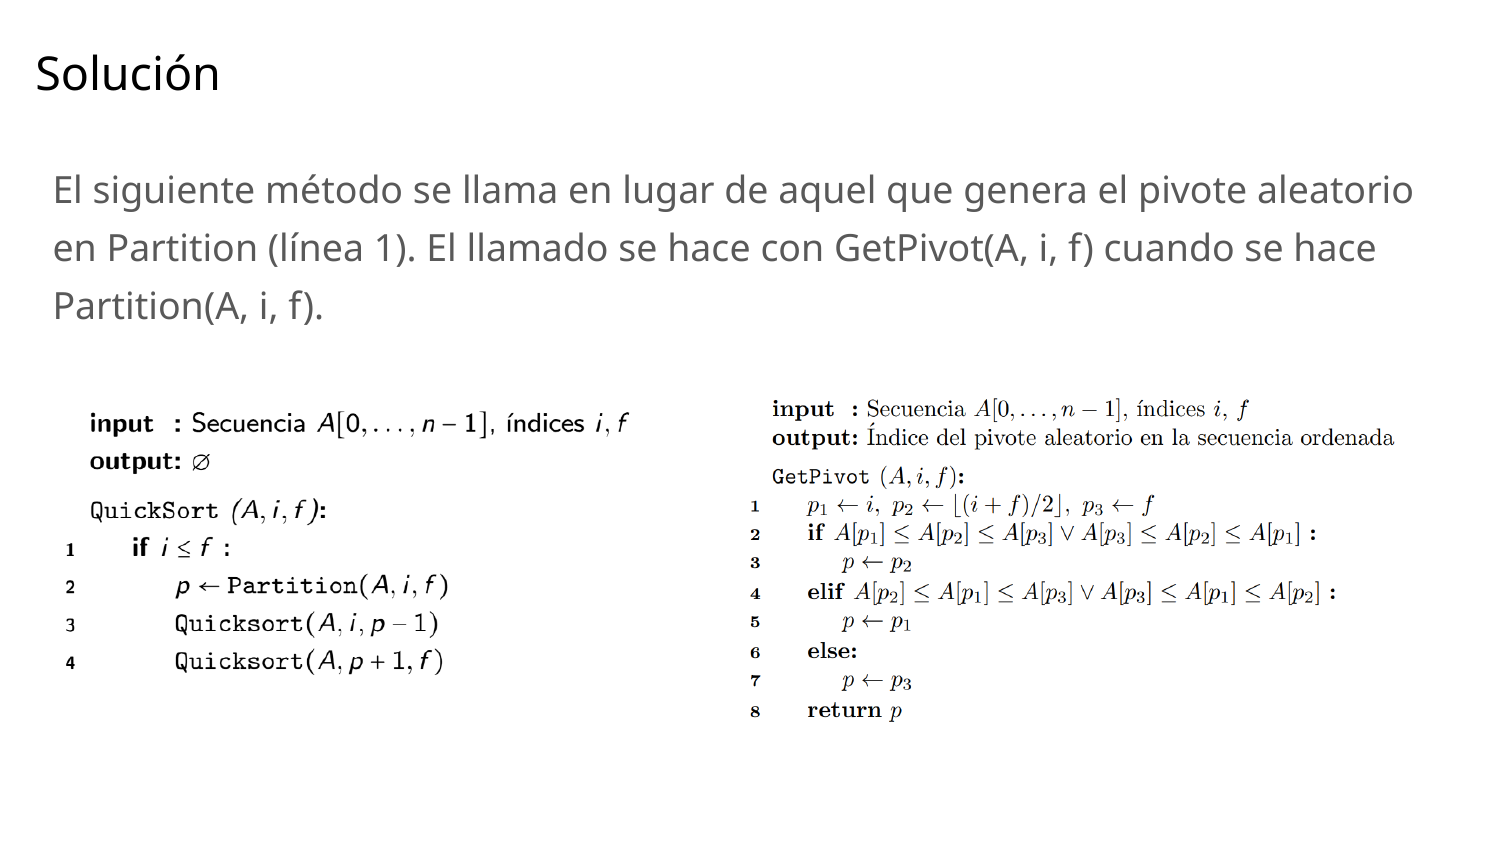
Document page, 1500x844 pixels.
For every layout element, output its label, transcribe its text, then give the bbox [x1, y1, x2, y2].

picture [738, 389, 1419, 725]
picture [20, 388, 694, 703]
list El siguiente método se llama en lugar de aquel que genera el pivote aleatorio en Partition (línea 1). El llamado se hace con GetPivot(A, i, f) cuando se hace Partition(A, i, f). [37, 141, 1464, 726]
title Solución [20, 25, 1419, 120]
